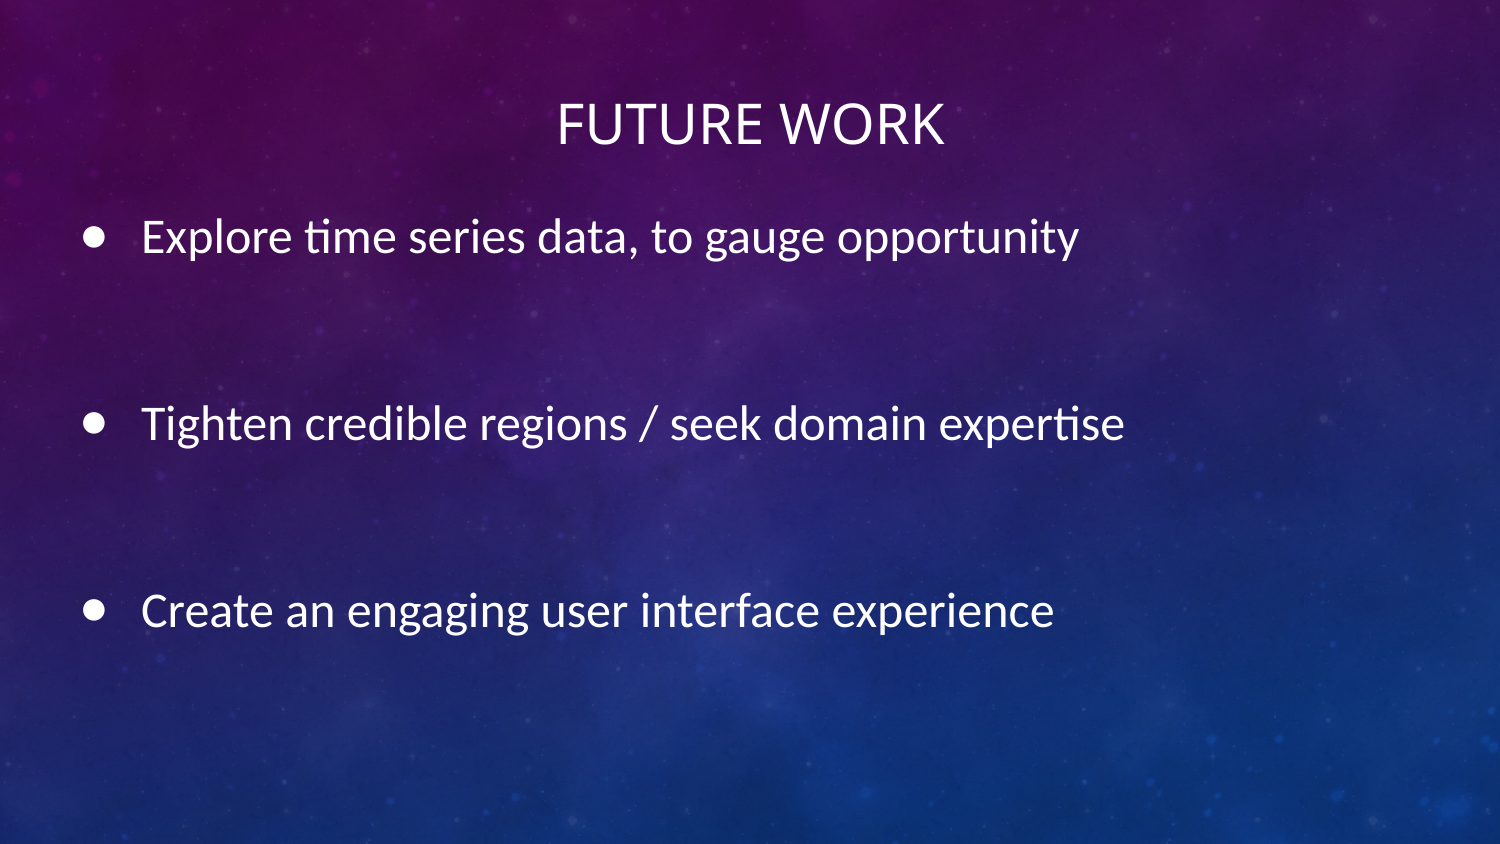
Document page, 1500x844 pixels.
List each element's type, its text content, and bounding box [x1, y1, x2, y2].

list Explore time series data, to gauge opportunity Tighten credible regions / seek domain expertise Create an engaging user interface experience [51, 189, 1449, 750]
picture [0, 0, 1500, 844]
title Future Work [51, 72, 1449, 167]
